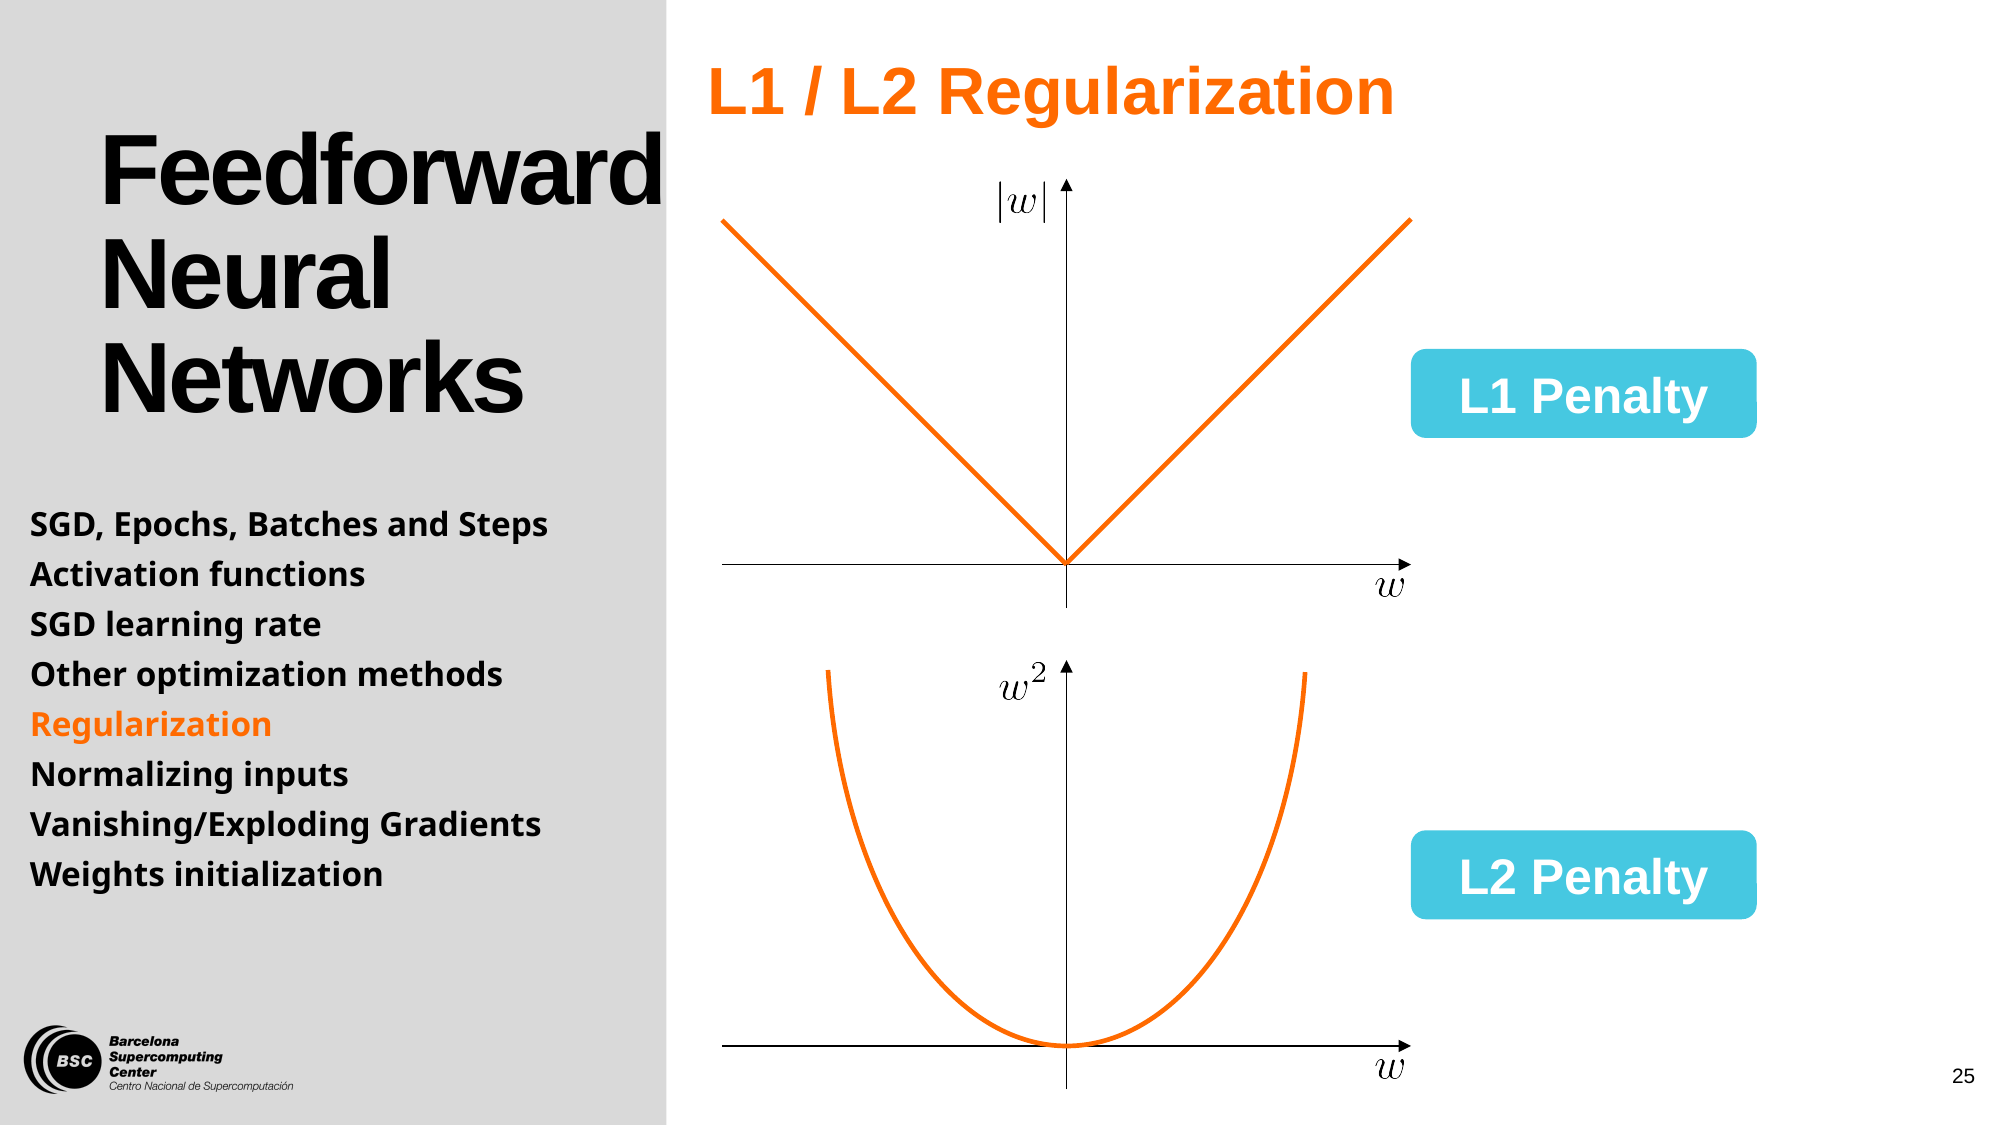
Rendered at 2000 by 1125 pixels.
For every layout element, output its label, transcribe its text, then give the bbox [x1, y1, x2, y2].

picture [999, 662, 1045, 700]
text_box L1 Penalty [1416, 348, 1757, 438]
text_box [827, 622, 1306, 1045]
picture [999, 181, 1045, 219]
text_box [721, 219, 1064, 565]
title Feedforward Neural Networks [99, 120, 667, 440]
picture [1375, 577, 1404, 598]
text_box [1066, 218, 1412, 564]
slide_number 25 [1927, 1061, 2000, 1088]
list SGD, Epochs, Batches and Steps Activation functions SGD learning rate Other optimization methods Regularization Normalizing inputs Vanishing/Exploding Gradients Weights initialization [29, 493, 667, 936]
picture [1375, 1059, 1404, 1079]
text_box L2 Penalty [1410, 830, 1757, 920]
list L1 / L2 Regularization [707, 54, 1886, 128]
